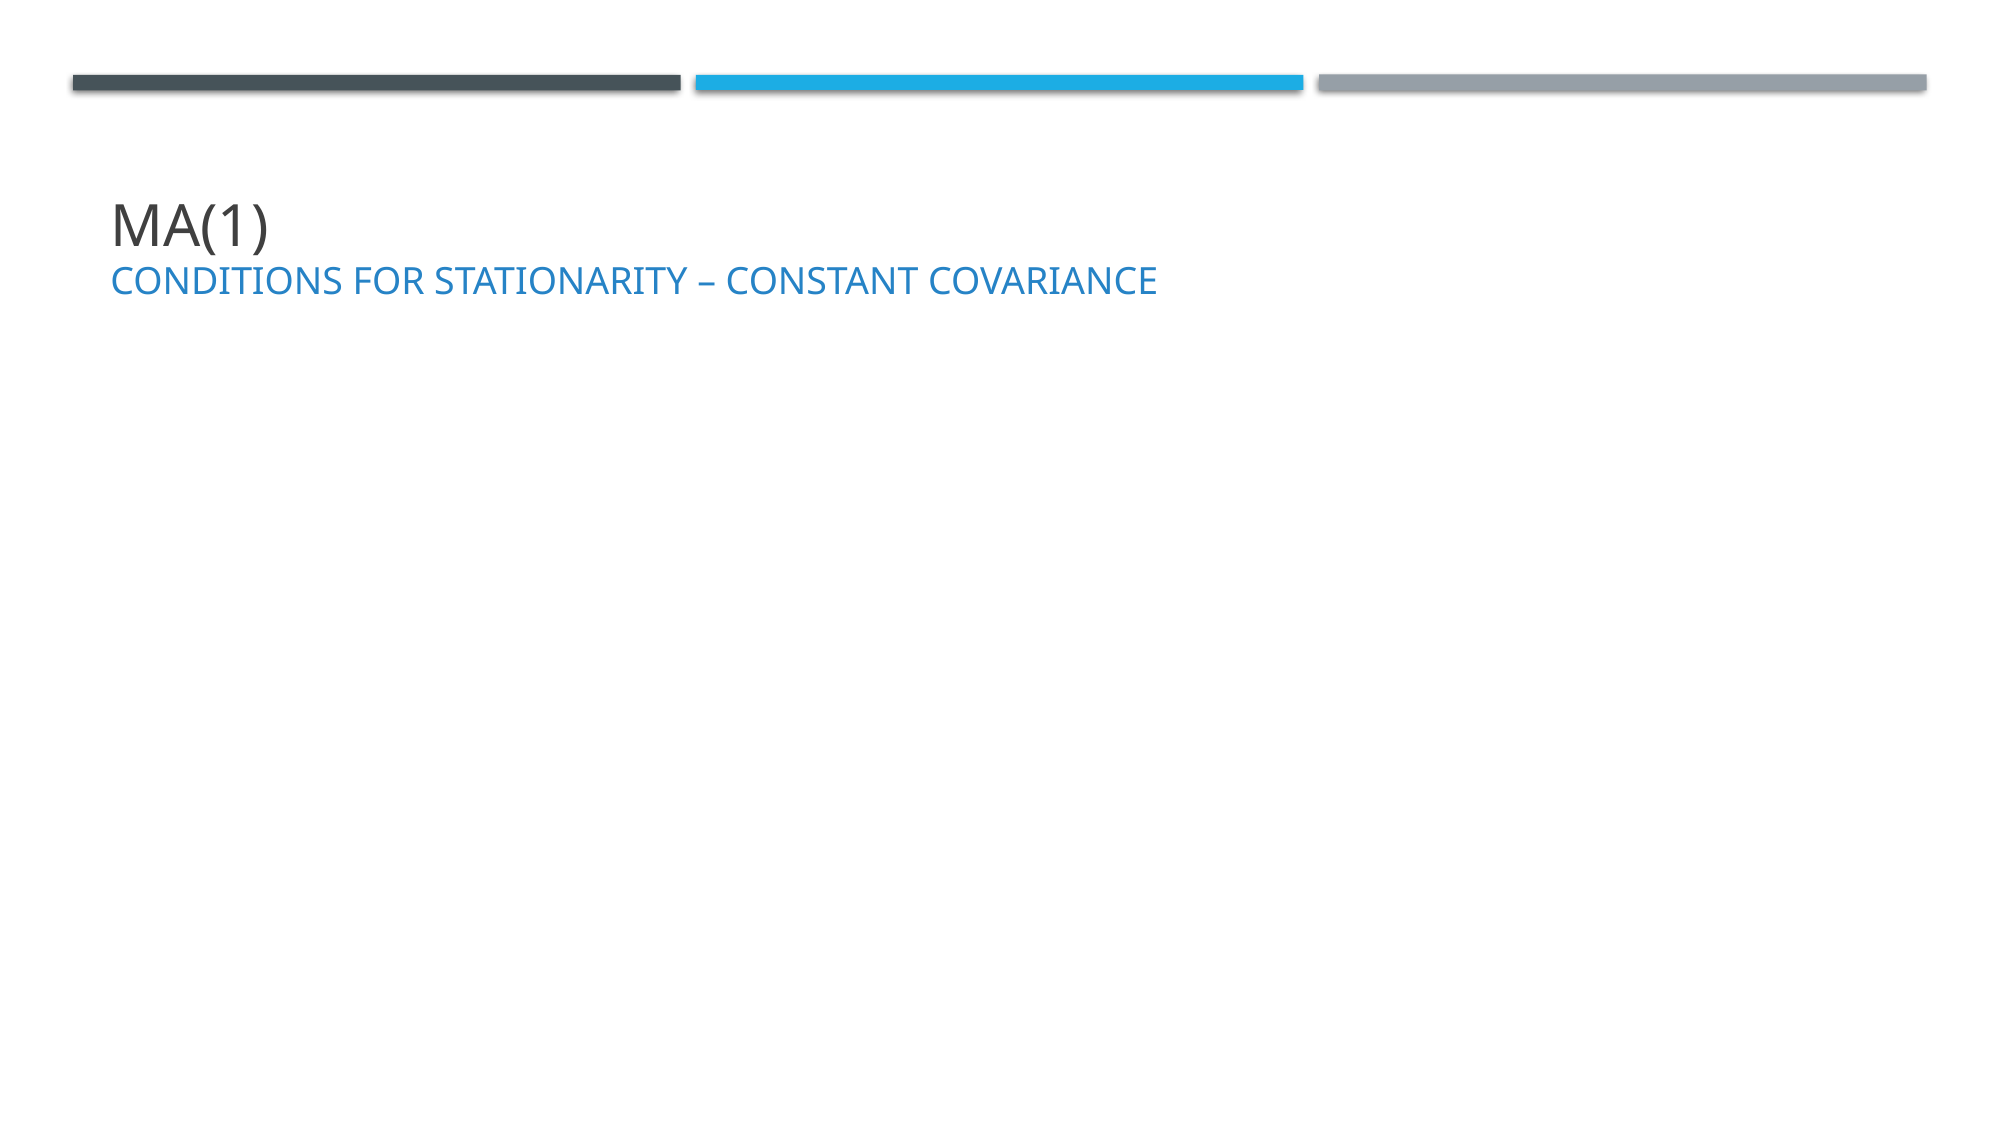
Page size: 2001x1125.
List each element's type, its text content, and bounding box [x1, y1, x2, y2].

title MA(1) conditions for stationarity – constant covariance [95, 115, 1905, 311]
